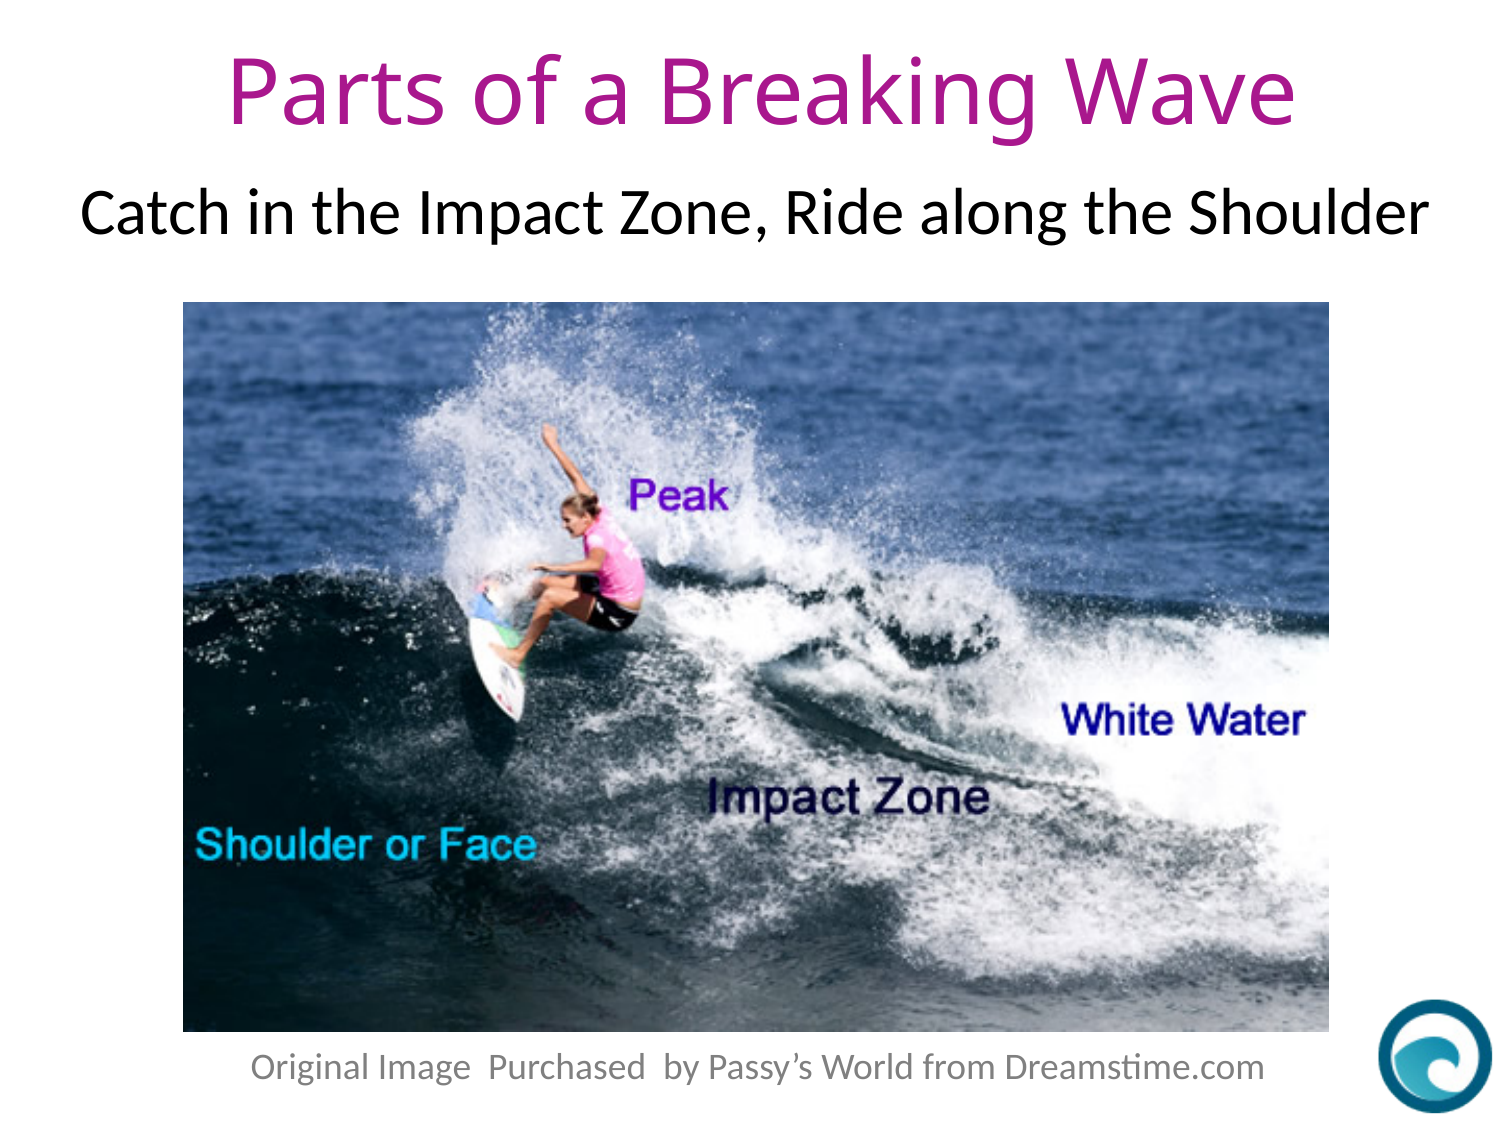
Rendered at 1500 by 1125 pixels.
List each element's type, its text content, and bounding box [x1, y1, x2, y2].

picture [182, 302, 1330, 1033]
title Parts of a Breaking Wave [124, 0, 1400, 160]
picture [1333, 963, 1500, 1125]
text_box Catch in the Impact Zone, Ride along the Shoulder [65, 160, 1463, 256]
text_box Original Image Purchased by Passy’s World from Dreamstime.com [235, 1040, 1282, 1095]
